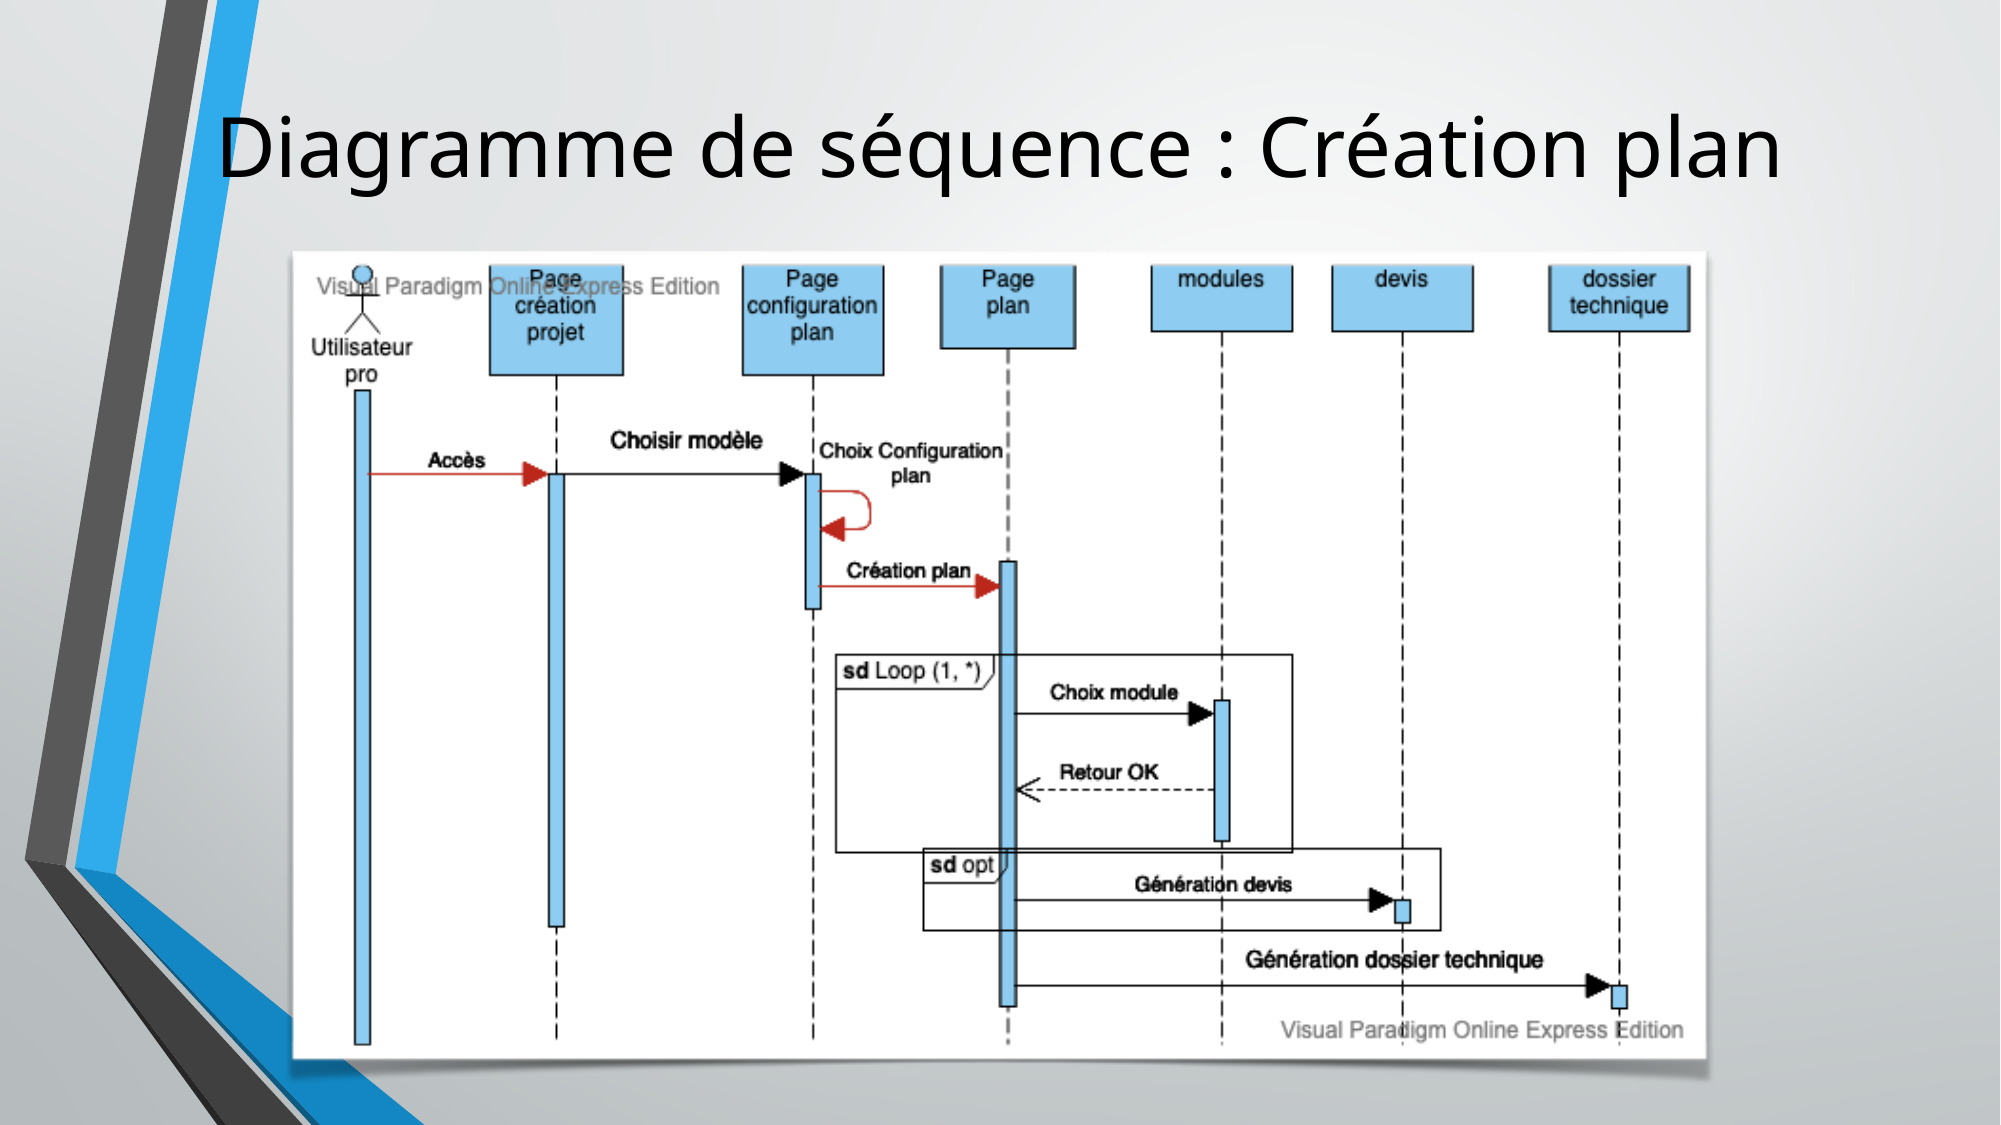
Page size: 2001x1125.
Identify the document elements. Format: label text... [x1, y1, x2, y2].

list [286, 251, 1714, 1086]
title Diagramme de séquence : Création plan [178, 0, 1822, 288]
